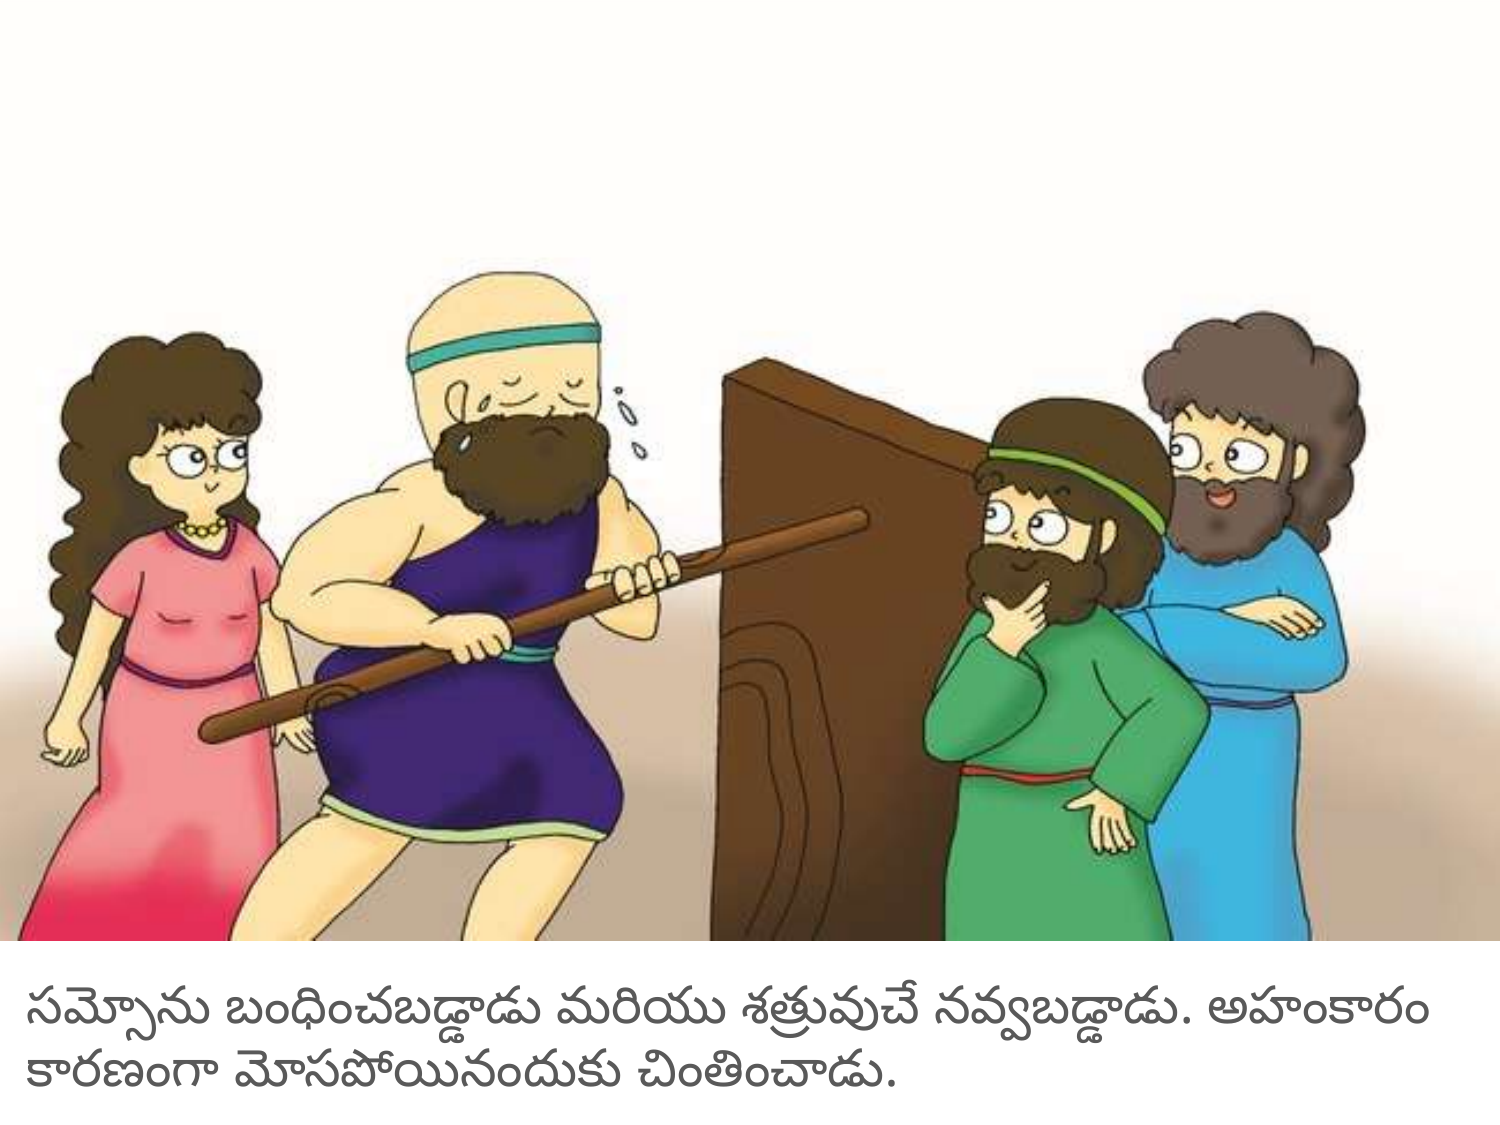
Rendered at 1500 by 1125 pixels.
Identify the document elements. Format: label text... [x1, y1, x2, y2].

picture [0, 0, 1500, 941]
text_box సమ్సోను బంధించబడ్డాడు మరియు శత్రువుచే నవ్వబడ్డాడు. అహంకారం కారణంగా మోసపోయినందుకు చింతించాడు. [11, 964, 1498, 1104]
